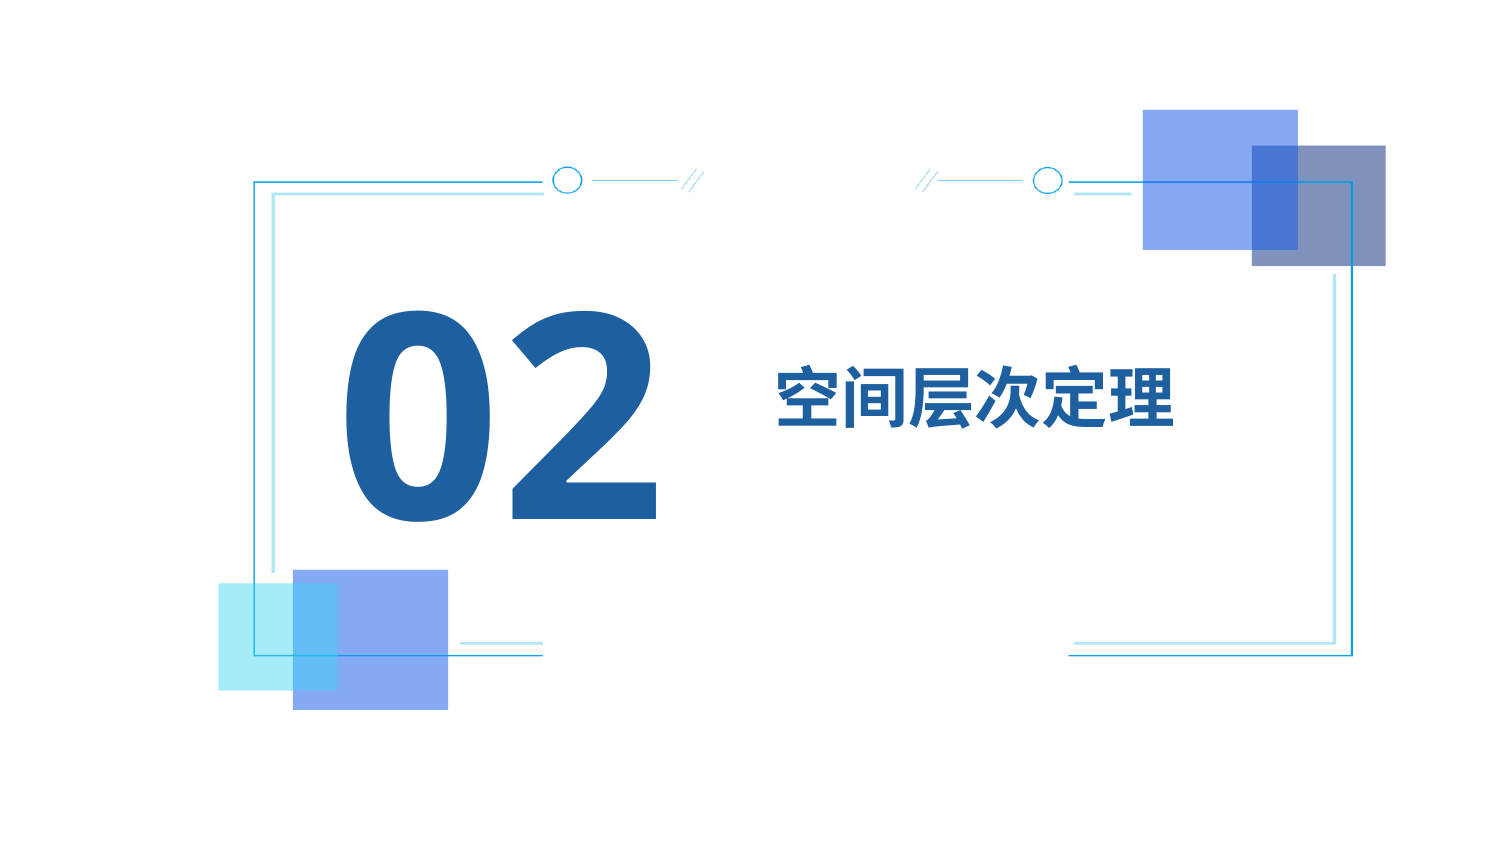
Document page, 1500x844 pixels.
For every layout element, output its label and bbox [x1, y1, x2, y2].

picture [177, 0, 1415, 844]
